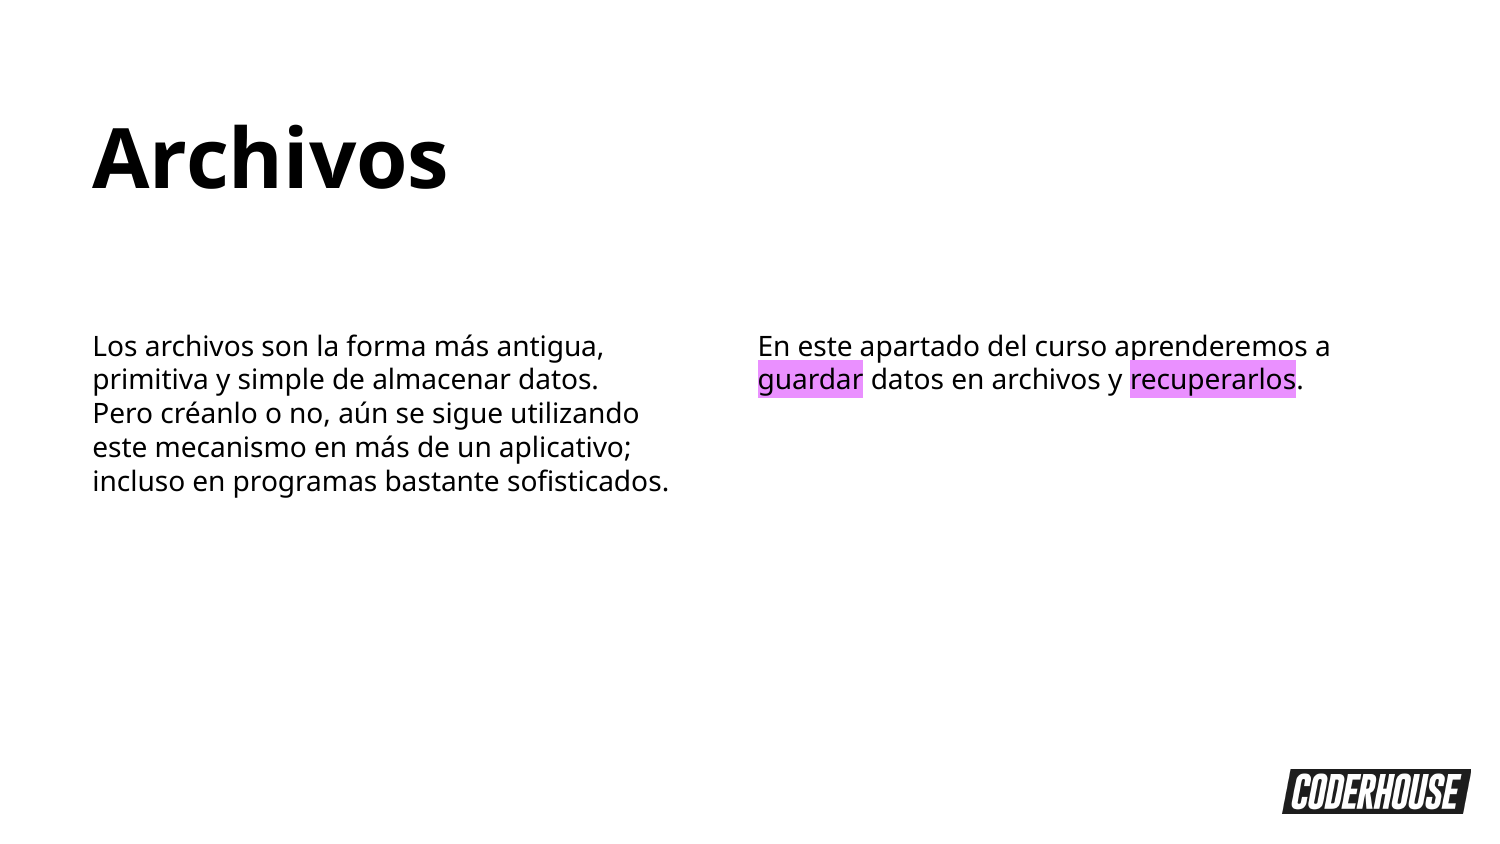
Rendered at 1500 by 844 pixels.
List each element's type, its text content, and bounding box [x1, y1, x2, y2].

text_box En este apartado del curso aprenderemos a guardar datos en archivos y recuperarlos. [742, 312, 1372, 445]
text_box Los archivos son la forma más antigua, primitiva y simple de almacenar datos. Pero créanlo o no, aún se sigue utilizando este mecanismo en más de un aplicativo; incluso en programas bastante sofisticados. [77, 312, 707, 512]
picture [1281, 769, 1471, 814]
text_box Archivos [77, 101, 1414, 222]
